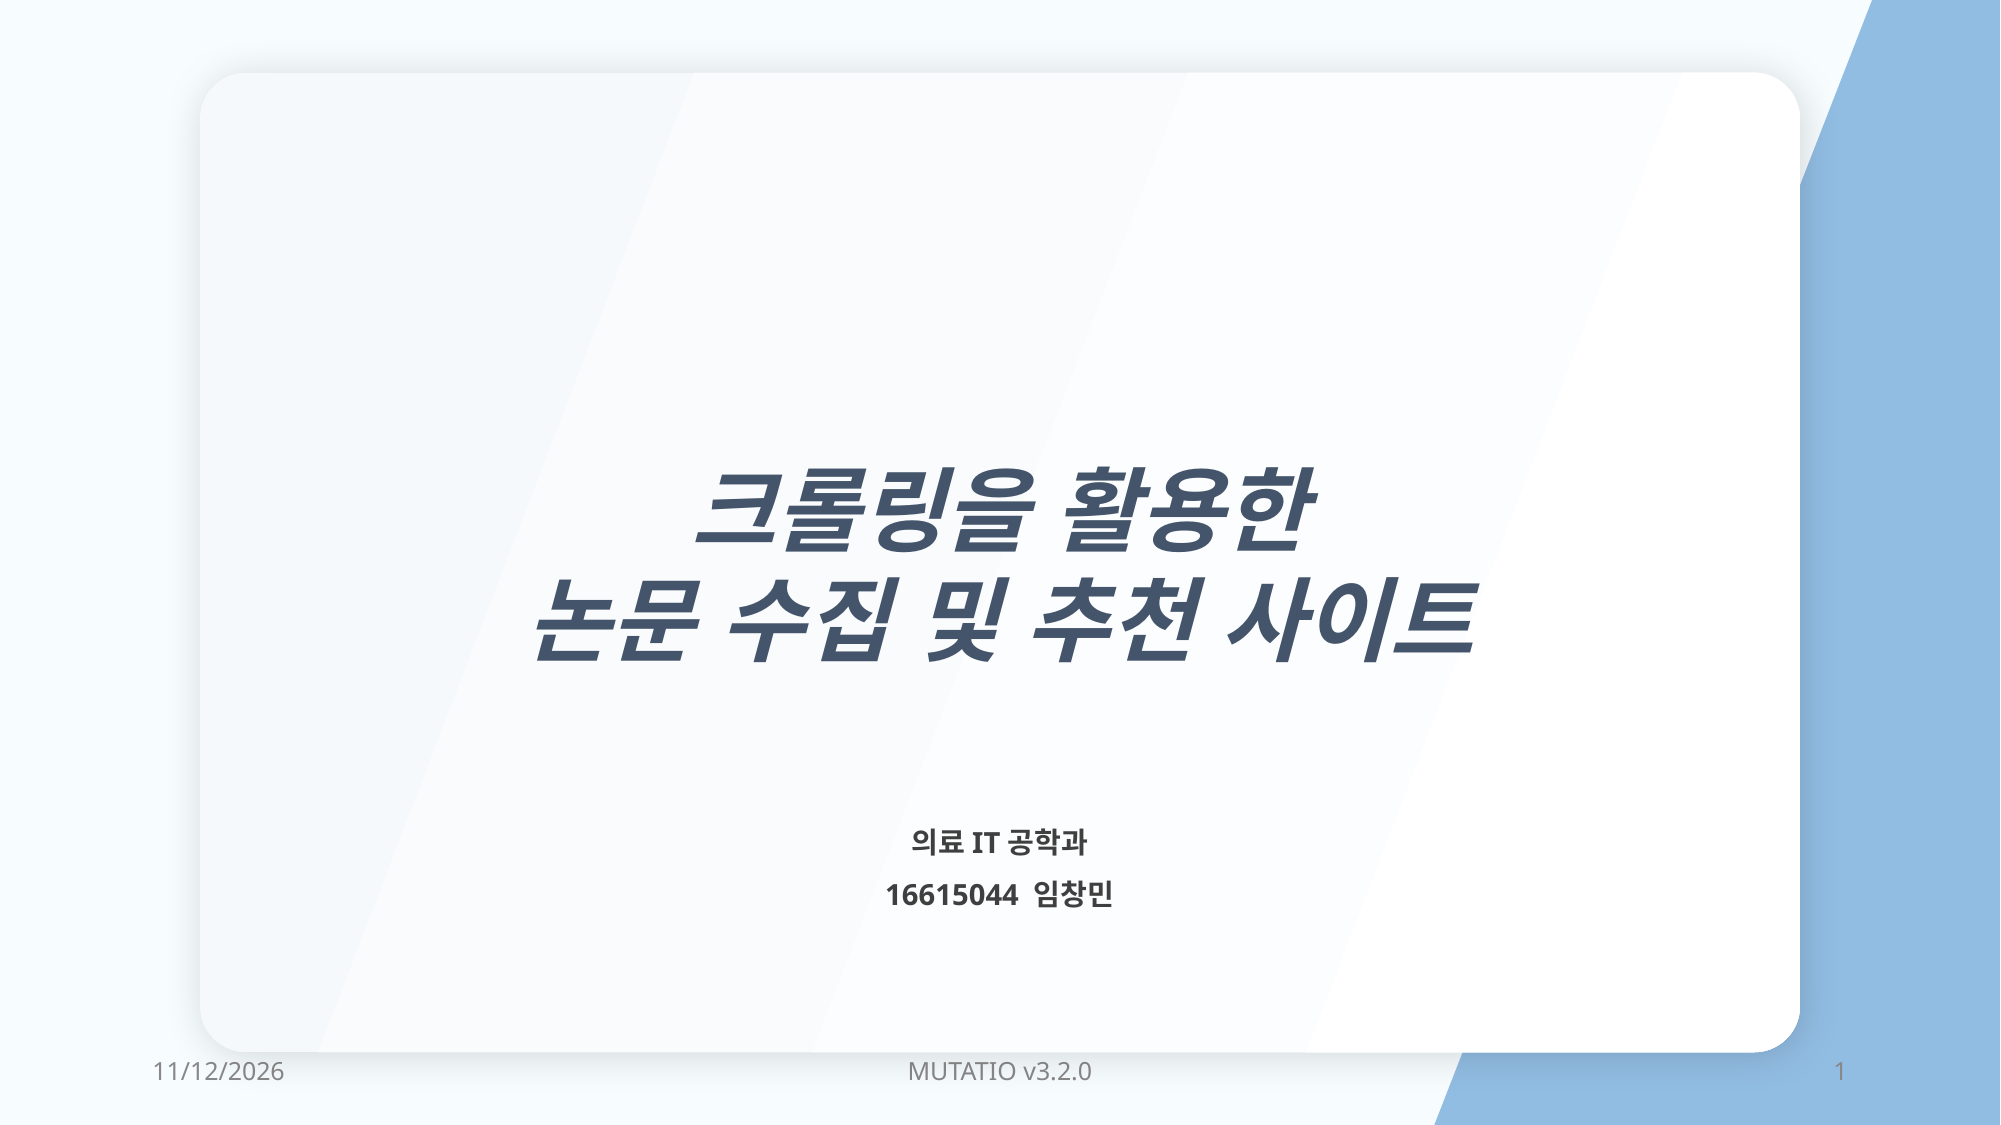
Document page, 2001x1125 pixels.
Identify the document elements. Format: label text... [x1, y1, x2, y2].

text_box [1434, 0, 2000, 1125]
slide_number 1 [1412, 1042, 1863, 1103]
text_box 의료IT공학과 16615044 임창민 [867, 798, 1133, 919]
footer MUTATIO v3.2.0 [662, 1042, 1338, 1103]
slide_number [137, 1042, 588, 1103]
text_box 크롤링을 활용한 논문 수집 및 추천 사이트 [199, 72, 1801, 1053]
